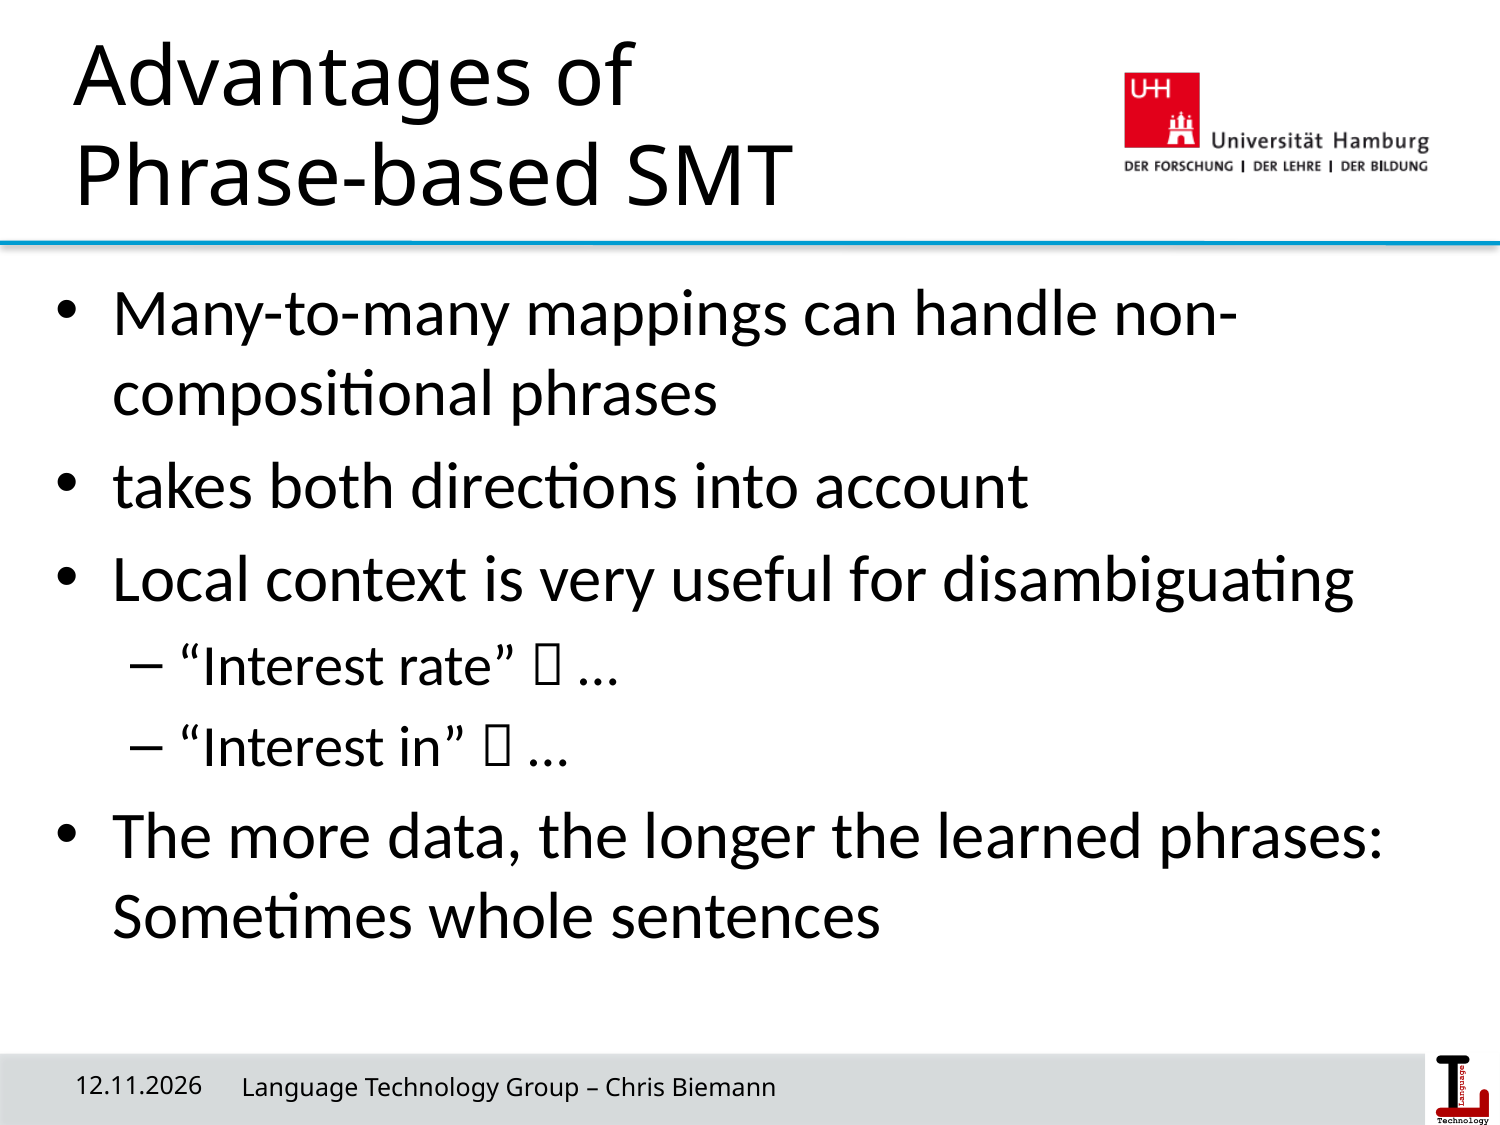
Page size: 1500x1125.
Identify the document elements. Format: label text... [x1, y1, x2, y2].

title Advantages of Phrase-based SMT [58, 15, 1187, 153]
list Many-to-many mappings can handle non-compositional phrases takes both directions into account Local context is very useful for disambiguating “Interest rate”  … “Interest in”  … The more data, the longer the learned phrases: Sometimes whole sentences [41, 261, 1459, 1047]
text_box Language Technology Group – Chris Biemann [235, 1056, 978, 1117]
picture [1425, 1052, 1500, 1125]
text_box 04.11.18 [74, 1056, 224, 1117]
